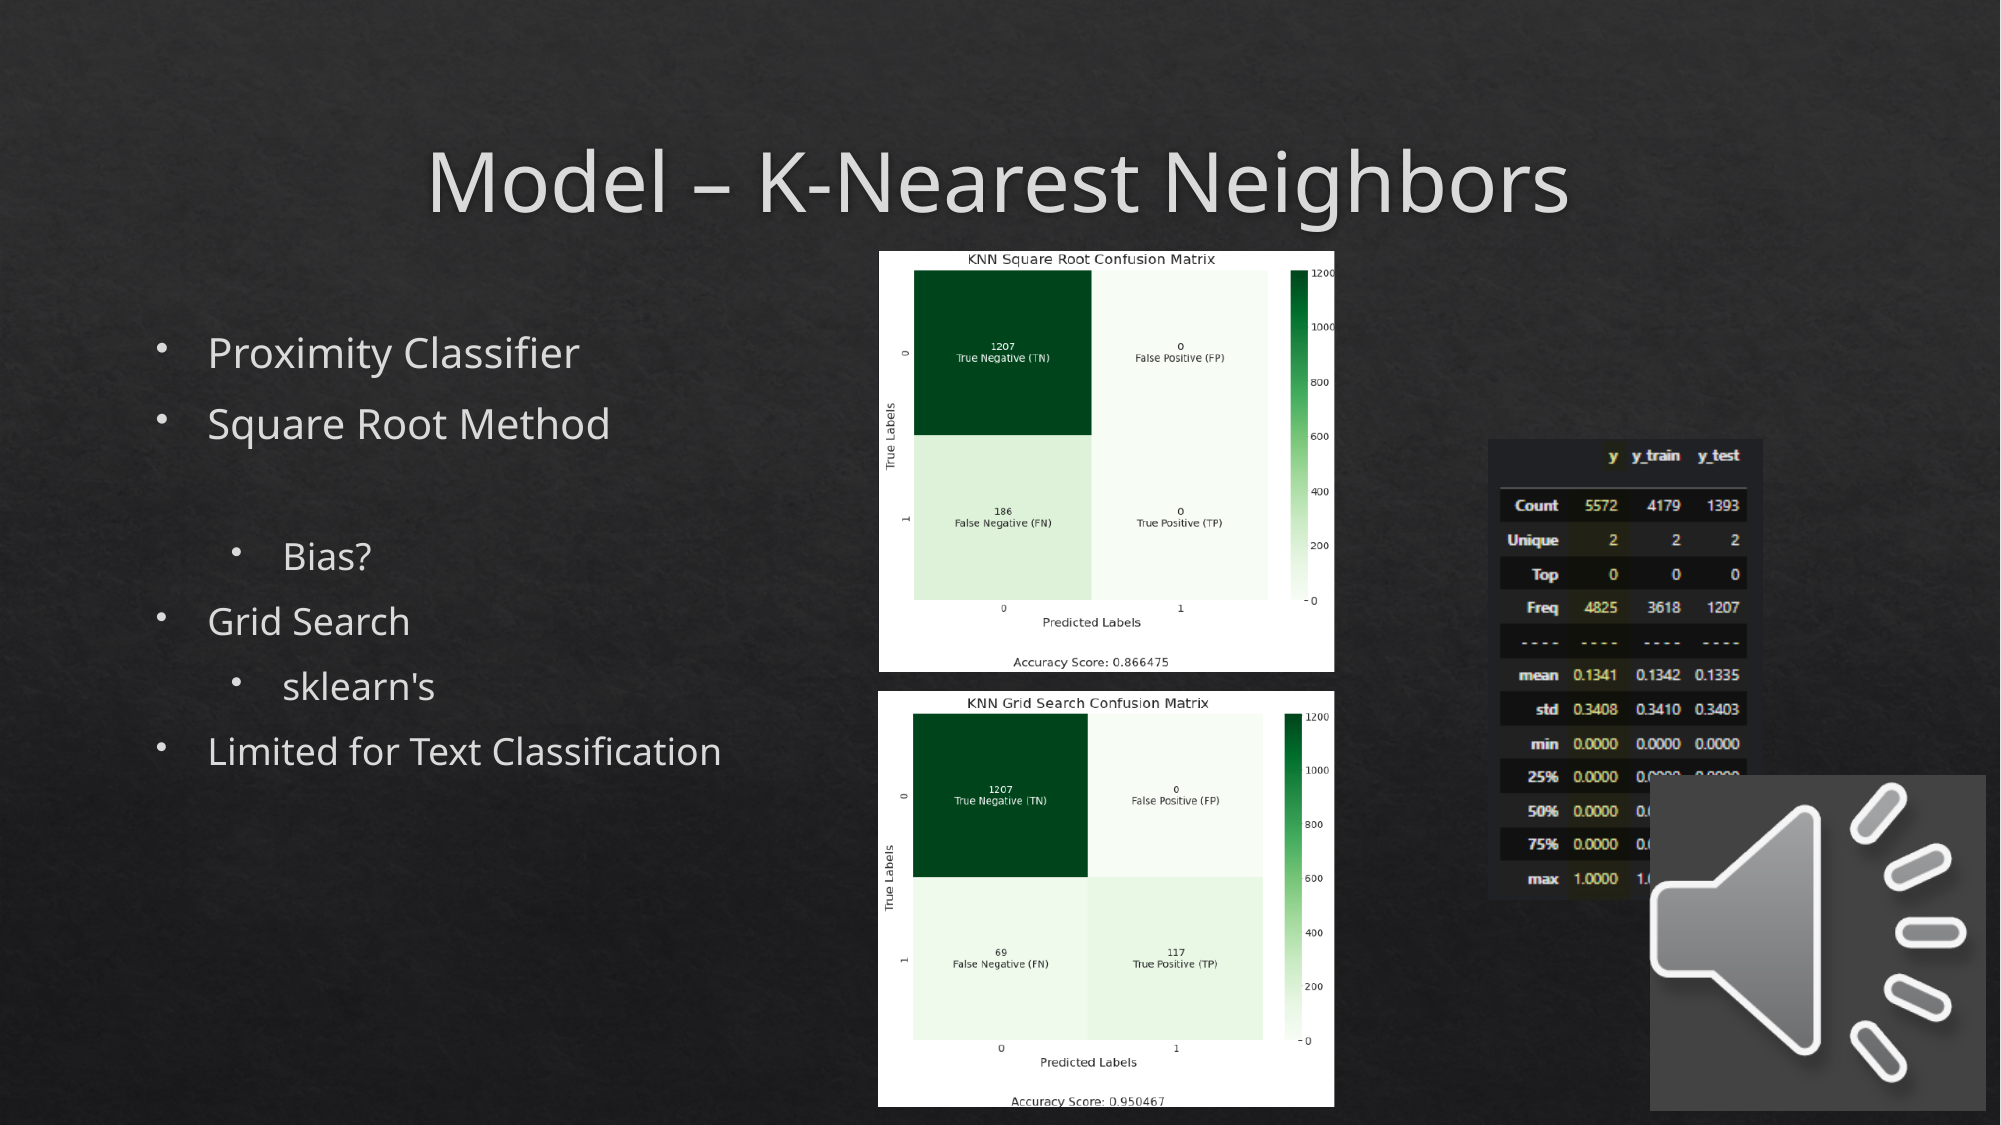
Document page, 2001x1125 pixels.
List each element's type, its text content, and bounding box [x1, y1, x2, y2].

picture [1488, 439, 1987, 1112]
picture [877, 691, 1335, 1108]
picture [877, 251, 1335, 672]
title Model – K-Nearest Neighbors [149, 99, 1849, 260]
